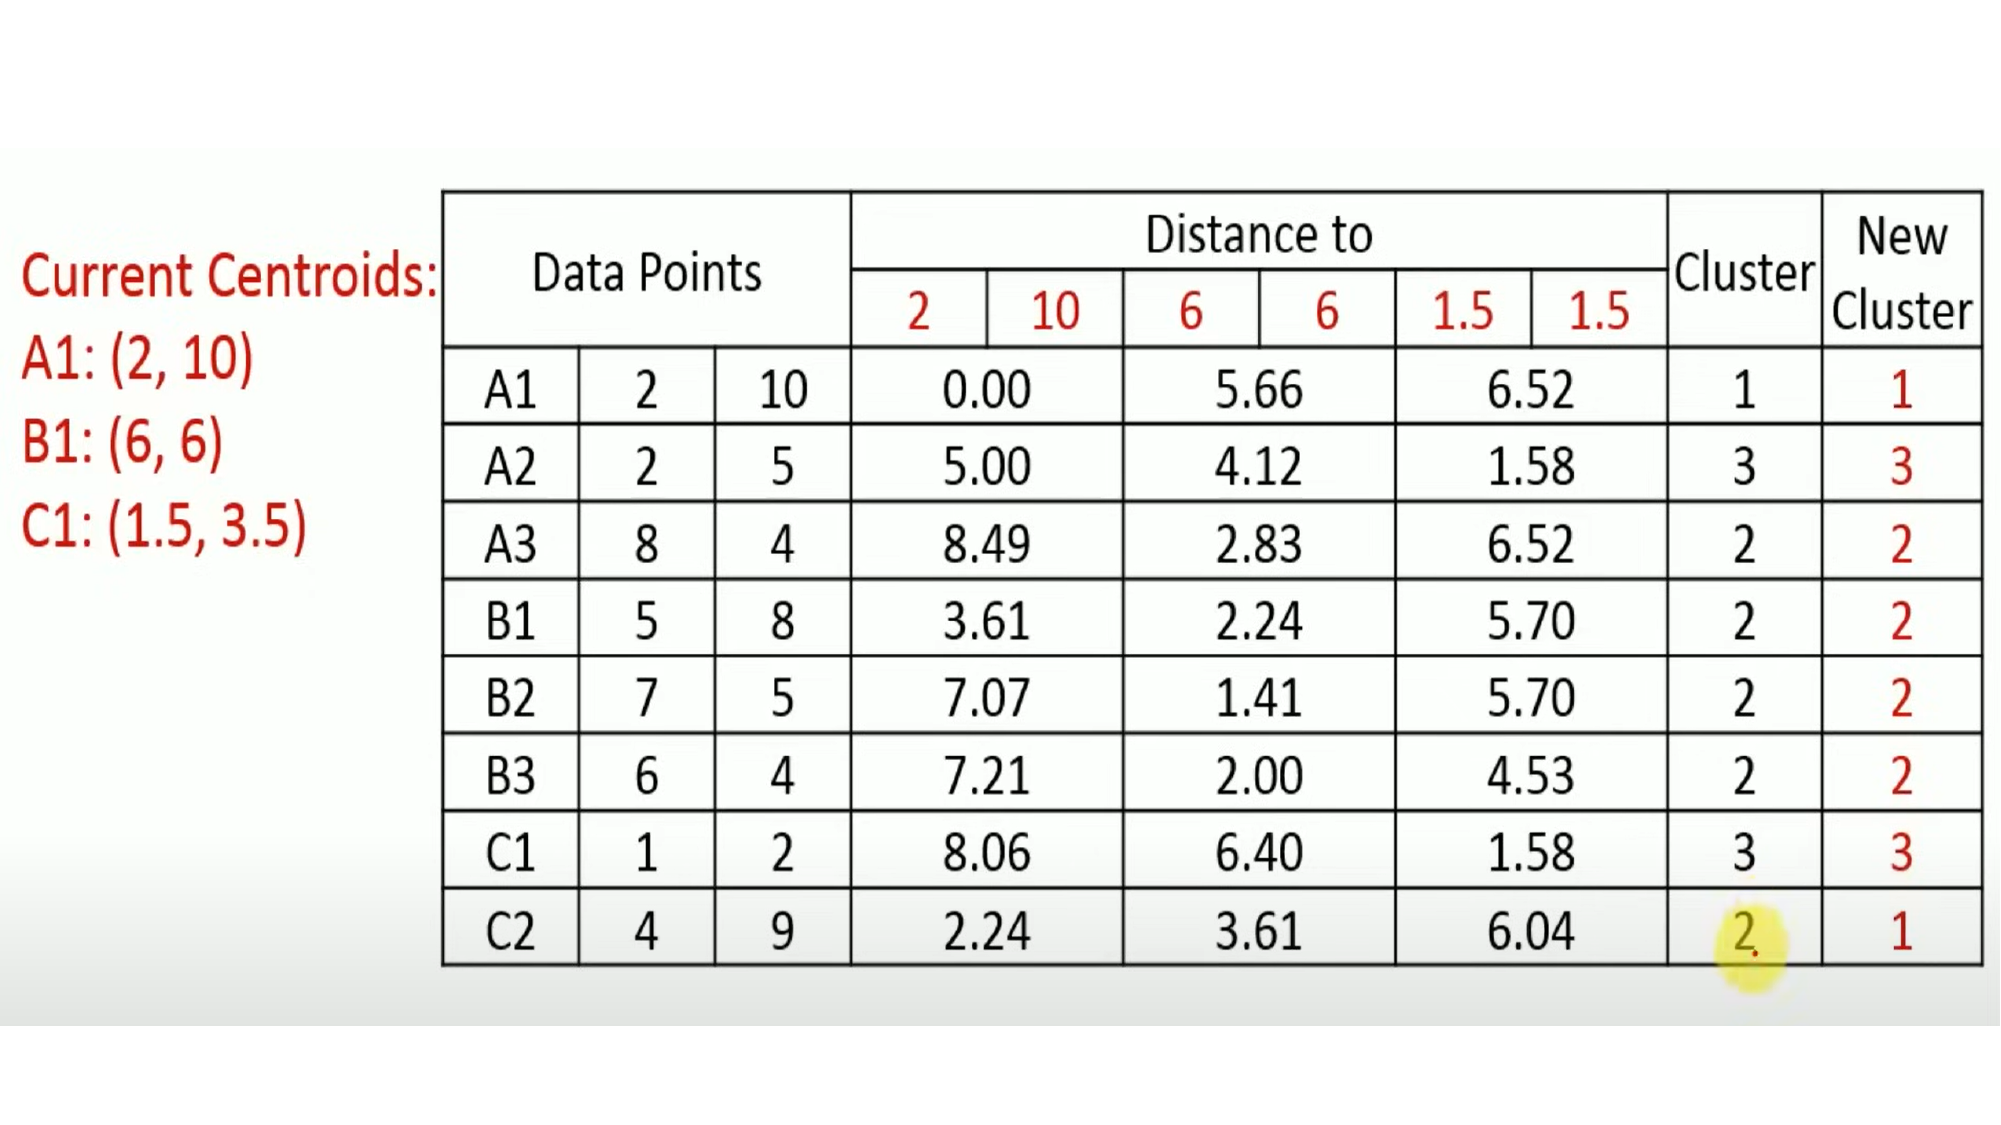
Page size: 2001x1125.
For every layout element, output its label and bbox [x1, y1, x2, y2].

picture [0, 148, 2000, 1026]
